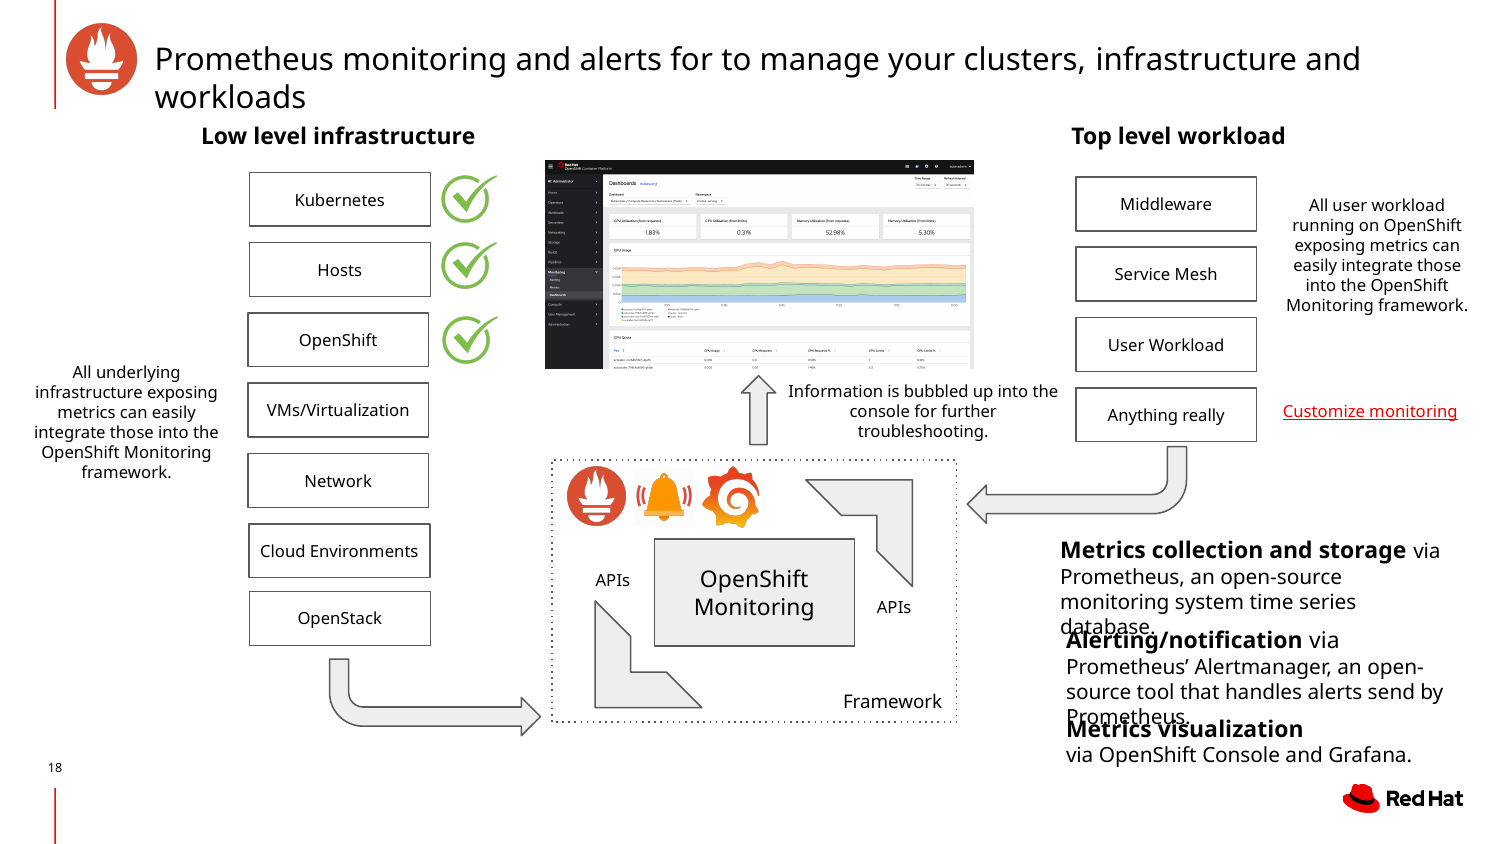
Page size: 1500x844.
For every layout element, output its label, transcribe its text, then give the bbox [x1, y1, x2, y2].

picture [440, 310, 500, 370]
text_box Metrics visualization via OpenShift Console and Grafana. [1051, 699, 1492, 804]
picture [1342, 804, 1463, 813]
text_box Alerting/notification via Prometheus’ Alertmanager, an open-source tool that handles alerts send by Prometheus. [1051, 610, 1480, 715]
text_box Customize monitoring [1267, 389, 1487, 436]
text_box Top level workload [1027, 108, 1330, 163]
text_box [595, 479, 913, 708]
text_box OpenShift [247, 312, 429, 367]
picture [634, 467, 694, 527]
text_box Middleware [1075, 176, 1257, 231]
text_box Framework [829, 679, 957, 723]
picture [439, 169, 499, 229]
text_box Cloud Environments [249, 523, 430, 578]
picture [544, 160, 974, 369]
text_box Metrics collection and storage via Prometheus, an open-source monitoring system time series database. [1045, 518, 1466, 623]
text_box All user workload running on OpenShift exposing metrics can easily integrate those into the OpenShift Monitoring framework. [1267, 192, 1487, 318]
text_box APIs [916, 588, 924, 626]
text_box VMs/Virtualization [247, 383, 429, 438]
picture [701, 466, 761, 528]
text_box Information is bubbled up into the console for further troubleshooting. [776, 389, 1071, 433]
text_box Network [247, 453, 429, 508]
text_box [329, 659, 541, 736]
slide_number ‹#› [10, 759, 101, 777]
text_box [741, 377, 776, 445]
text_box [967, 446, 1187, 524]
picture [439, 235, 499, 295]
text_box Hosts [249, 242, 431, 297]
picture [65, 23, 138, 96]
text_box OpenStack [249, 591, 431, 646]
text_box Kubernetes [249, 172, 431, 227]
text_box Service Mesh [1075, 247, 1257, 302]
picture [566, 465, 627, 526]
text_box All underlying infrastructure exposing metrics can easily integrate those into the OpenShift Monitoring framework. [17, 359, 237, 485]
text_box Prometheus monitoring and alerts for to manage your clusters, infrastructure and workloads [140, 24, 1456, 96]
text_box Low level infrastructure [187, 108, 490, 163]
text_box User Workload [1075, 317, 1257, 372]
text_box [551, 459, 957, 723]
text_box Anything really [1075, 387, 1257, 442]
text_box APIs [583, 561, 589, 599]
